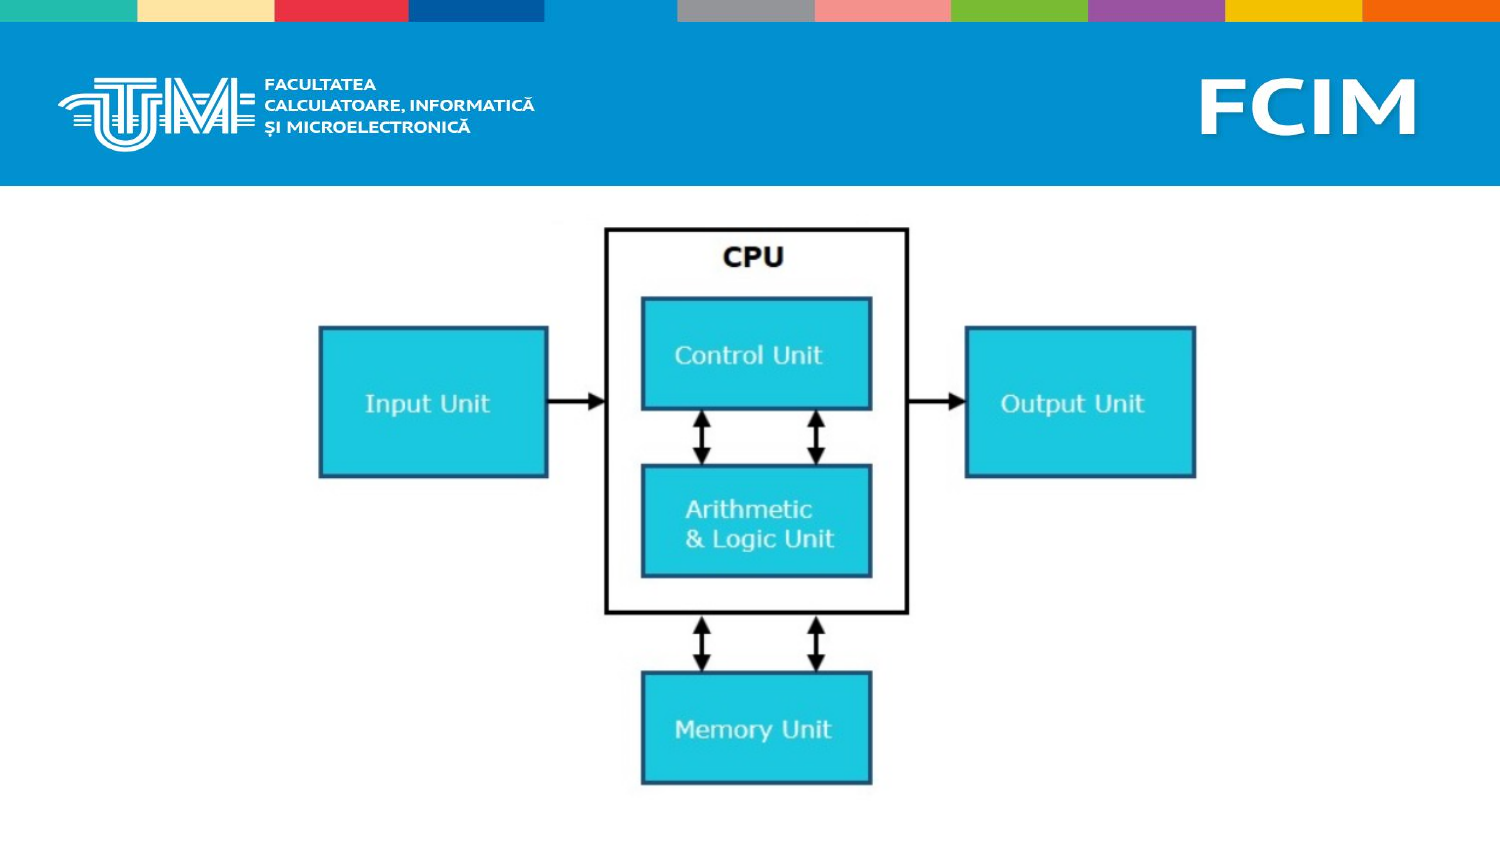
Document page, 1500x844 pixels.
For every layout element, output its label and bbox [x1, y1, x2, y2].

picture [58, 77, 255, 152]
picture [1252, 78, 1305, 135]
picture [275, 79, 321, 92]
picture [287, 119, 320, 135]
picture [240, 93, 256, 106]
picture [265, 122, 280, 136]
picture [264, 79, 274, 91]
picture [1314, 79, 1330, 134]
picture [265, 99, 341, 113]
picture [0, 186, 1500, 844]
picture [409, 98, 534, 112]
picture [322, 119, 470, 135]
picture [1343, 78, 1415, 135]
picture [341, 98, 405, 112]
picture [677, 0, 1500, 22]
picture [0, 0, 544, 22]
picture [320, 78, 376, 91]
picture [1201, 79, 1246, 134]
